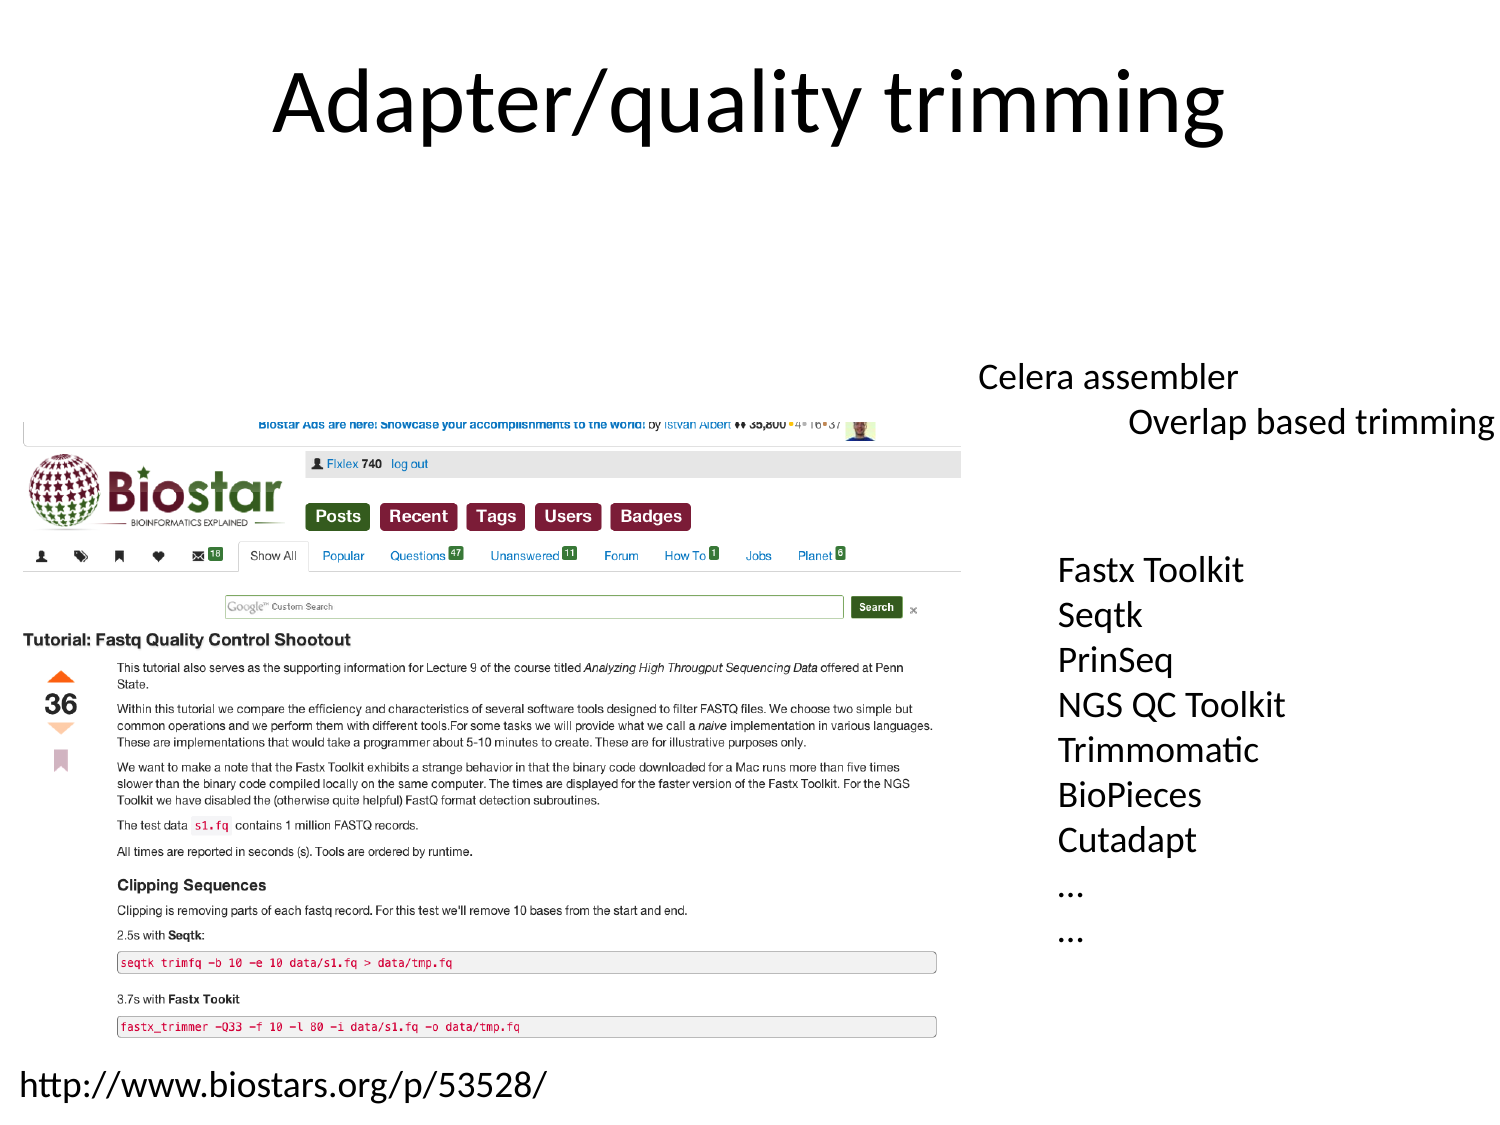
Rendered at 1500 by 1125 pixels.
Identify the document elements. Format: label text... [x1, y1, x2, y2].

text_box Celera assembler Overlap based trimming [963, 344, 1500, 450]
text_box http://www.biostars.org/p/53528/ [4, 1060, 563, 1113]
title Adapter/quality trimming [75, 1, 1425, 190]
picture [0, 422, 961, 1053]
text_box Fastx Toolkit Seqtk PrinSeq NGS QC Toolkit Trimmomatic BioPieces Cutadapt … … [1043, 492, 1425, 957]
